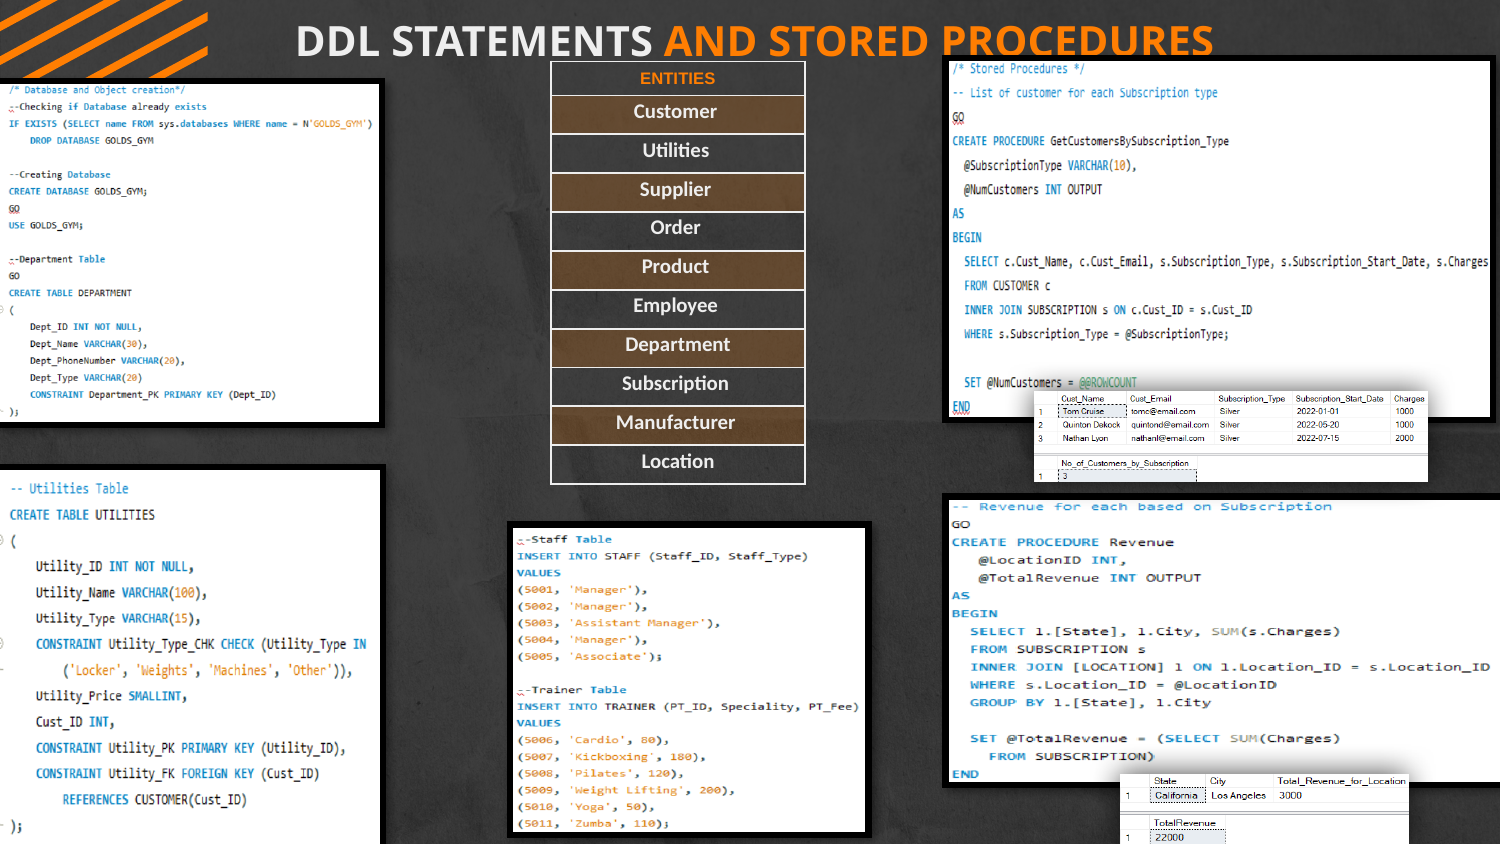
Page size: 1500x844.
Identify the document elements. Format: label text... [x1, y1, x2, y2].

table_cell Customer [552, 96, 804, 133]
table_cell Location [552, 446, 804, 483]
table_cell Manufacturer [552, 407, 804, 444]
table_cell Product [552, 252, 804, 289]
picture [0, 84, 380, 423]
table_header ENTITIES [552, 62, 804, 95]
text_box [24, 0, 184, 77]
table_cell Order [552, 213, 804, 250]
table_cell Supplier [552, 174, 804, 211]
text_box [0, 0, 121, 66]
picture [948, 61, 1491, 482]
title DDL STATEMENTS AND STORED PROCEDURES [279, 0, 1289, 102]
picture [0, 469, 381, 844]
picture [948, 499, 1500, 844]
table_cell Utilities [552, 135, 804, 172]
table_cell Employee [552, 291, 804, 328]
table_cell Department [552, 330, 804, 367]
picture [512, 527, 866, 833]
table_cell Subscription [552, 368, 804, 405]
text_box [87, 11, 208, 77]
